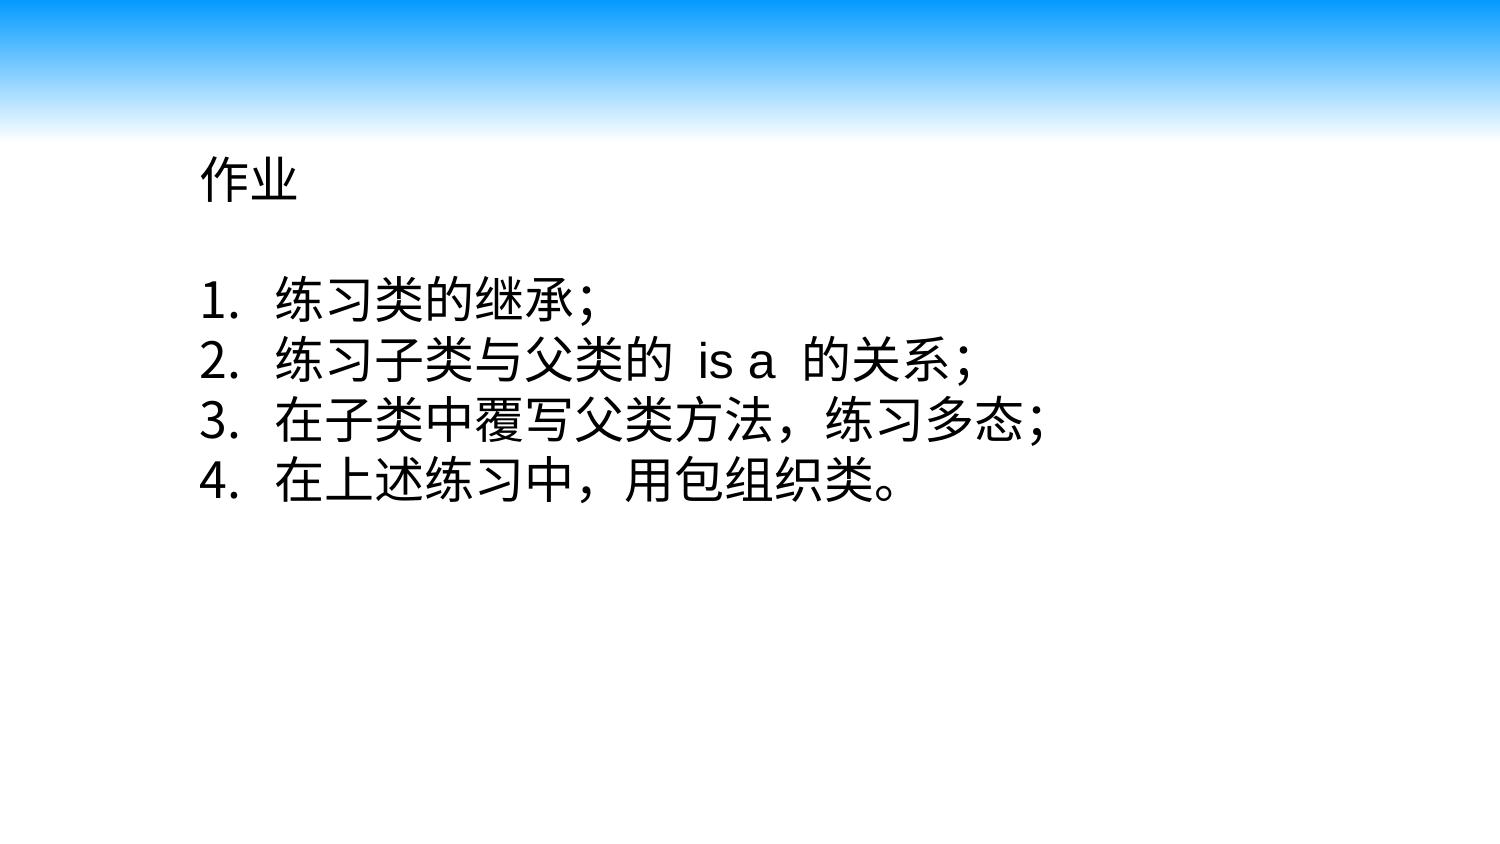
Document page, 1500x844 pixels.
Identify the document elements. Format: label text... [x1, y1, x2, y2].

text_box 作业 练习类的继承； 练习子类与父类的 is a 的关系； 在子类中覆写父类方法，练习多态； 在上述练习中，用包组织类。 [184, 141, 1090, 516]
